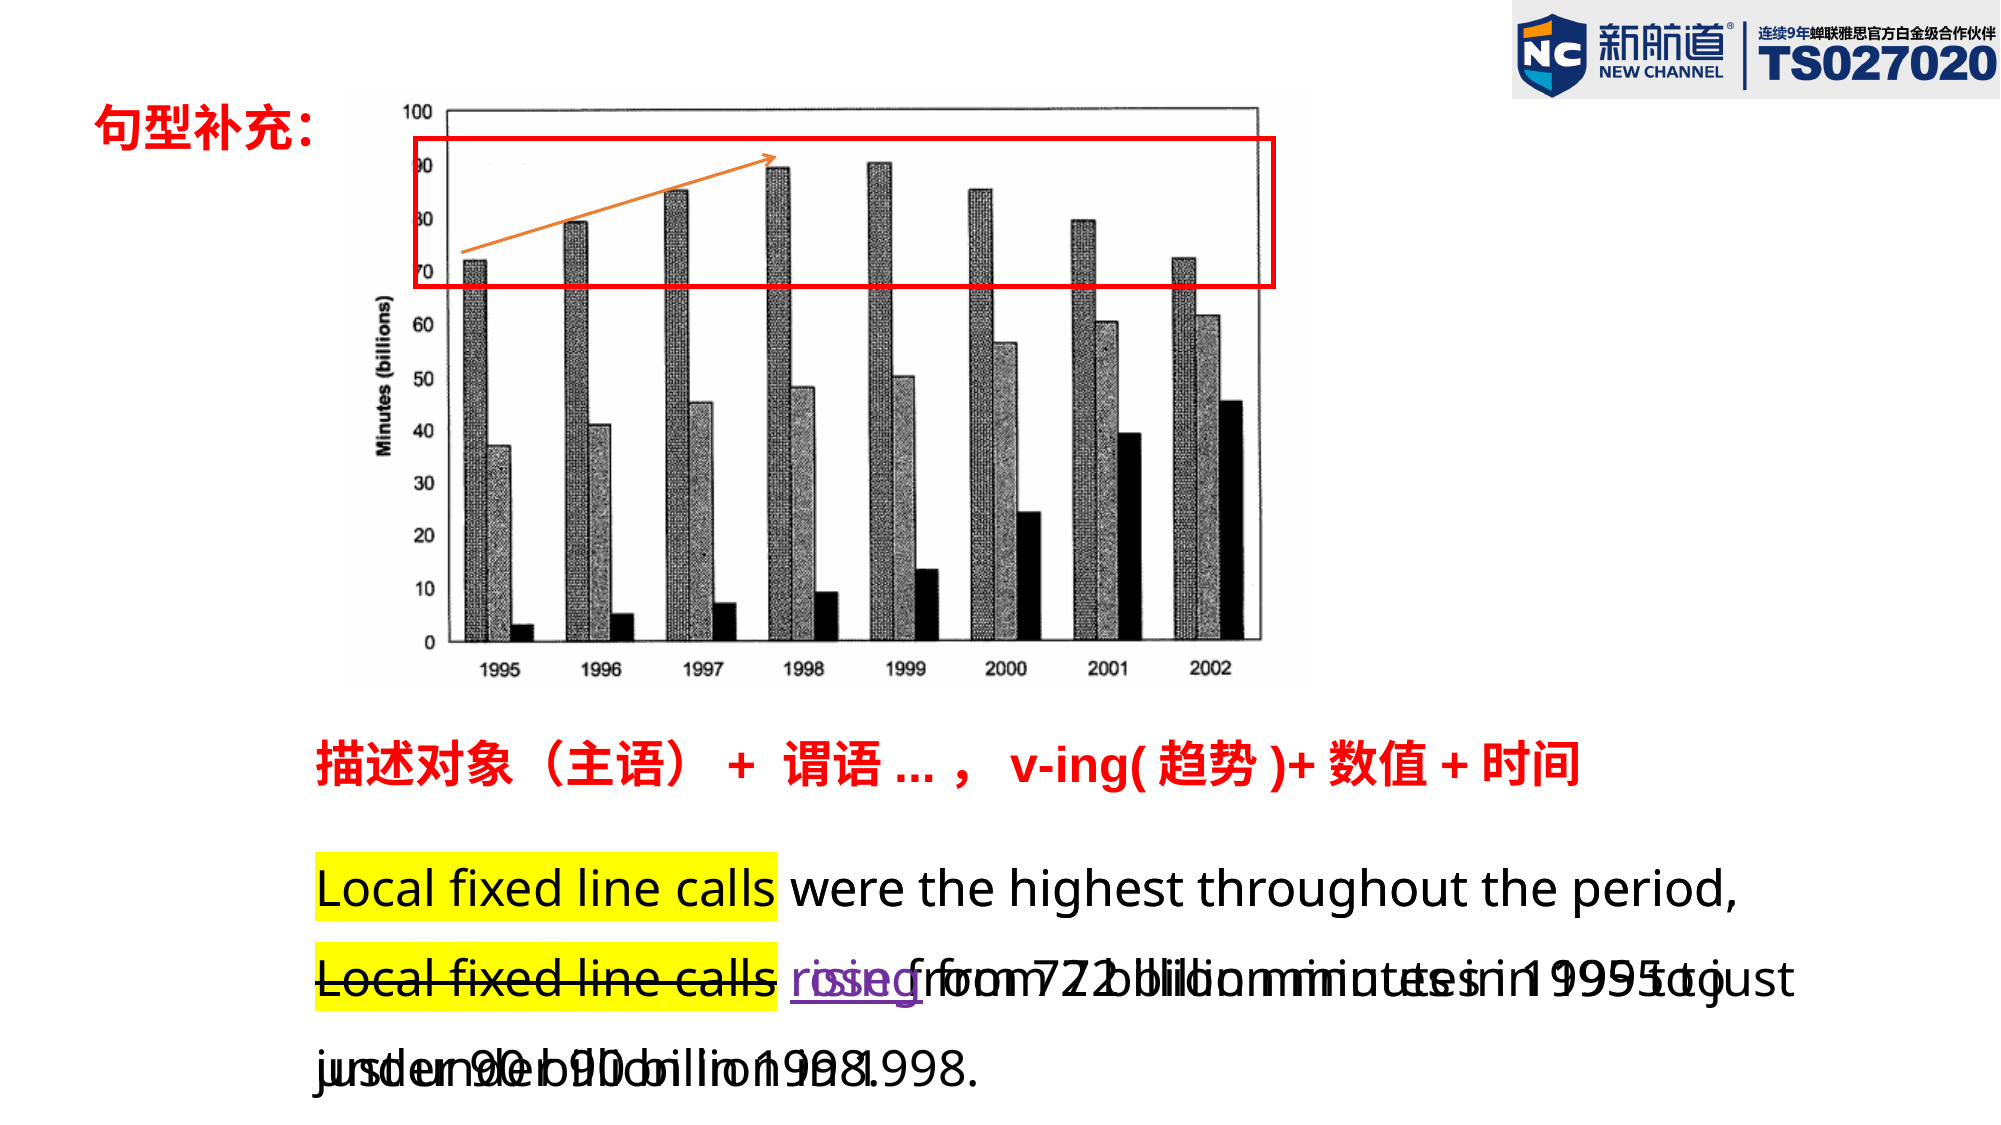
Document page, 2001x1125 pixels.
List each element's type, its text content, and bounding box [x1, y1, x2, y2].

picture [1512, 0, 2000, 99]
text_box Local fixed line calls were the highest throughout the period, Local fixed line calls rising from 72 billion minutes in 1995 to just under 90 billion in 1998. [300, 818, 1832, 1107]
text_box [461, 156, 777, 253]
picture [347, 89, 1311, 687]
text_box 描述对象（主语）+ 谓语...，v-ing(趋势)+数值+时间 [300, 724, 1864, 800]
text_box 句型补充： [78, 88, 1079, 164]
